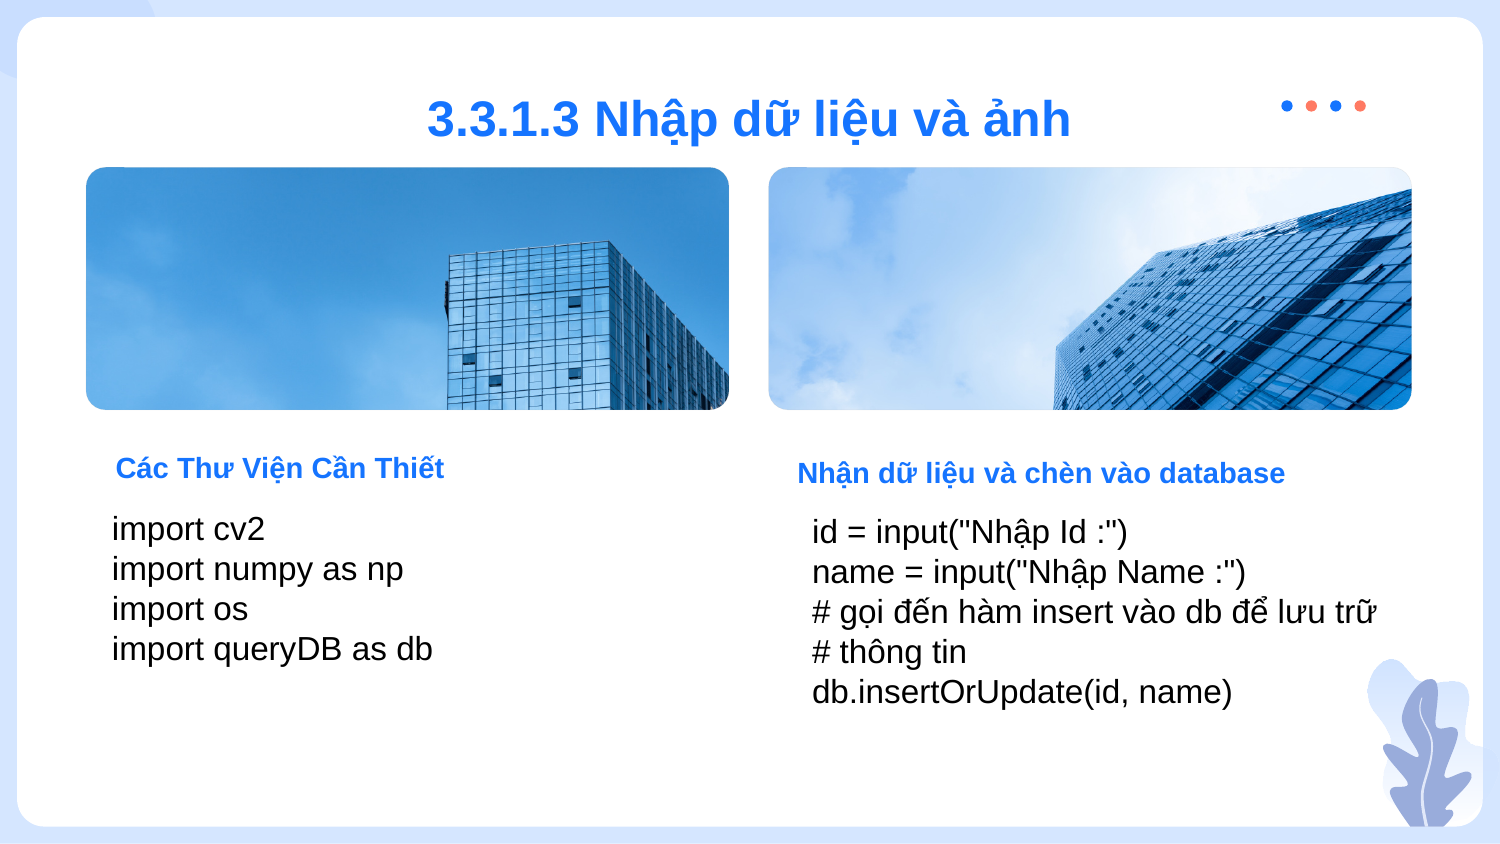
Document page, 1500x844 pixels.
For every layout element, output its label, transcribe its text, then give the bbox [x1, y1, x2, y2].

text_box Nhận dữ liệu và chèn vào database [797, 433, 1411, 503]
picture [86, 167, 729, 410]
text_box id = input("Nhập Id :") name = input("Nhập Name :") # gọi đến hàm insert vào db để lưu trữ # thông tin db.insertOrUpdate(id, name) [797, 503, 1471, 706]
title 3.3.1.3 Nhập dữ liệu và ảnh [85, 48, 1415, 146]
picture [768, 167, 1412, 410]
text_box Các Thư Viện Cần Thiết [115, 428, 730, 506]
text_box import cv2 import numpy as np import os import queryDB as db [97, 499, 718, 675]
